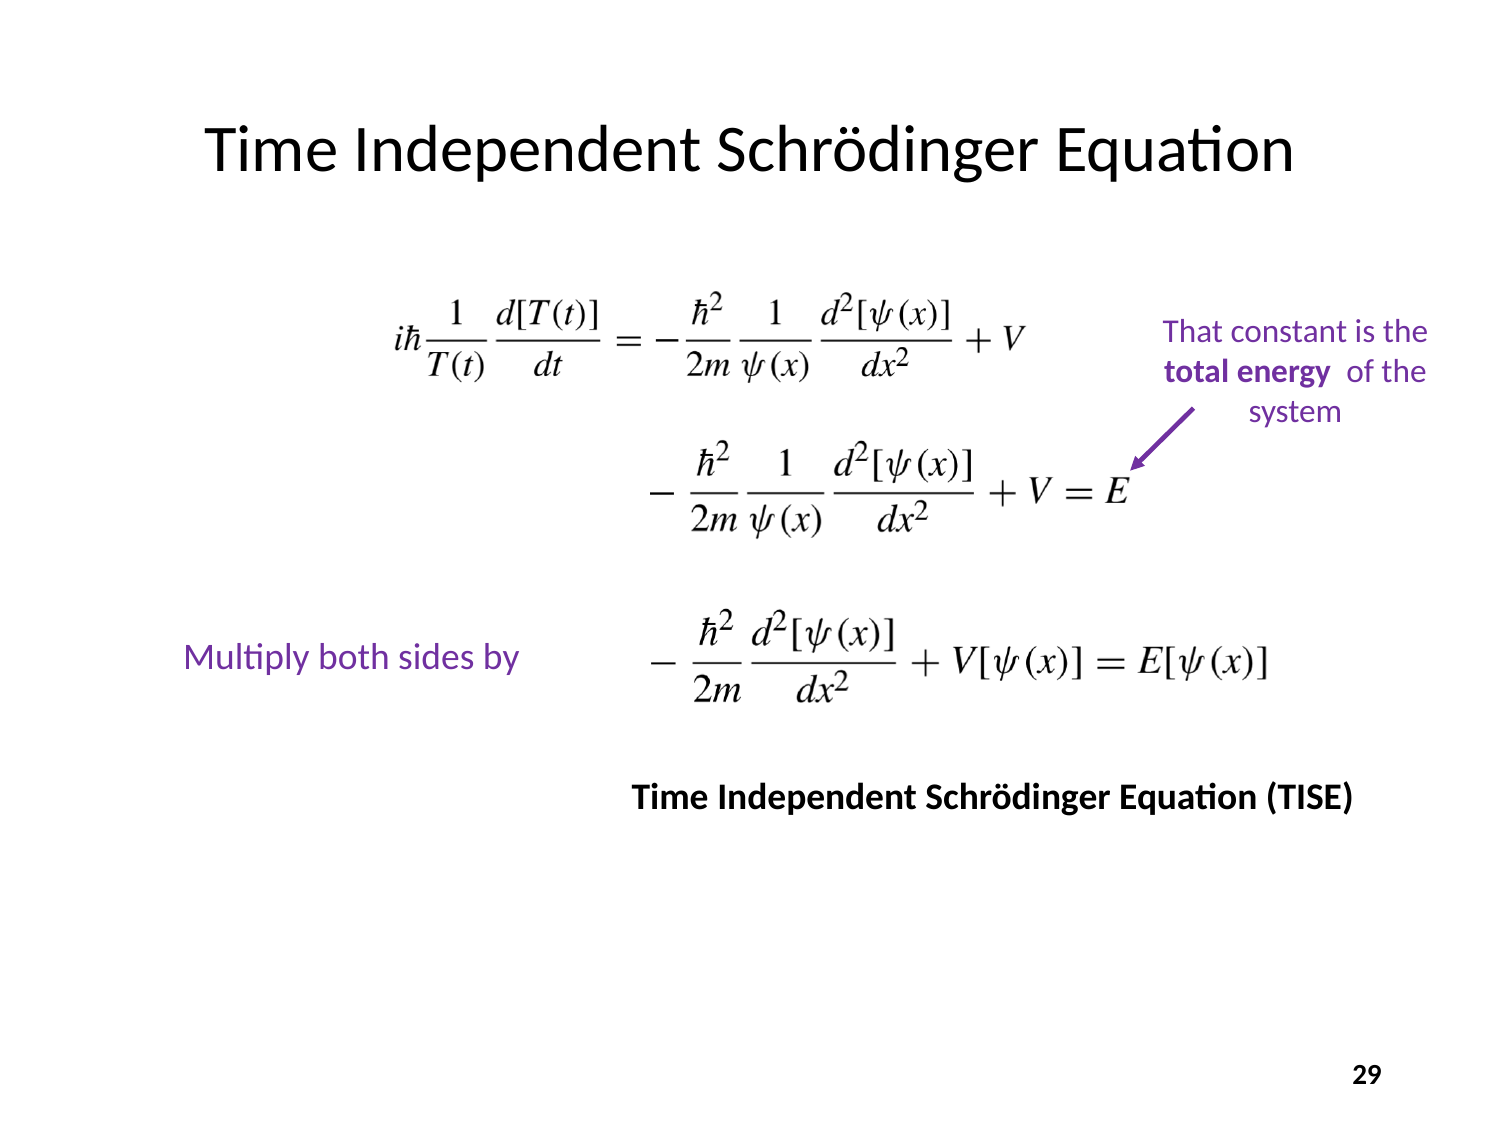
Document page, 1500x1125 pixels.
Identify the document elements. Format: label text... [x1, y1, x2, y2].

picture [641, 593, 1286, 718]
text_box Time Independent Schrödinger Equation (TISE) [616, 764, 1397, 825]
picture [355, 284, 1076, 396]
picture [641, 421, 1147, 547]
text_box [1130, 408, 1194, 471]
title Time Independent Schrödinger Equation [103, 59, 1397, 241]
slide_number 29 [1059, 1042, 1397, 1103]
